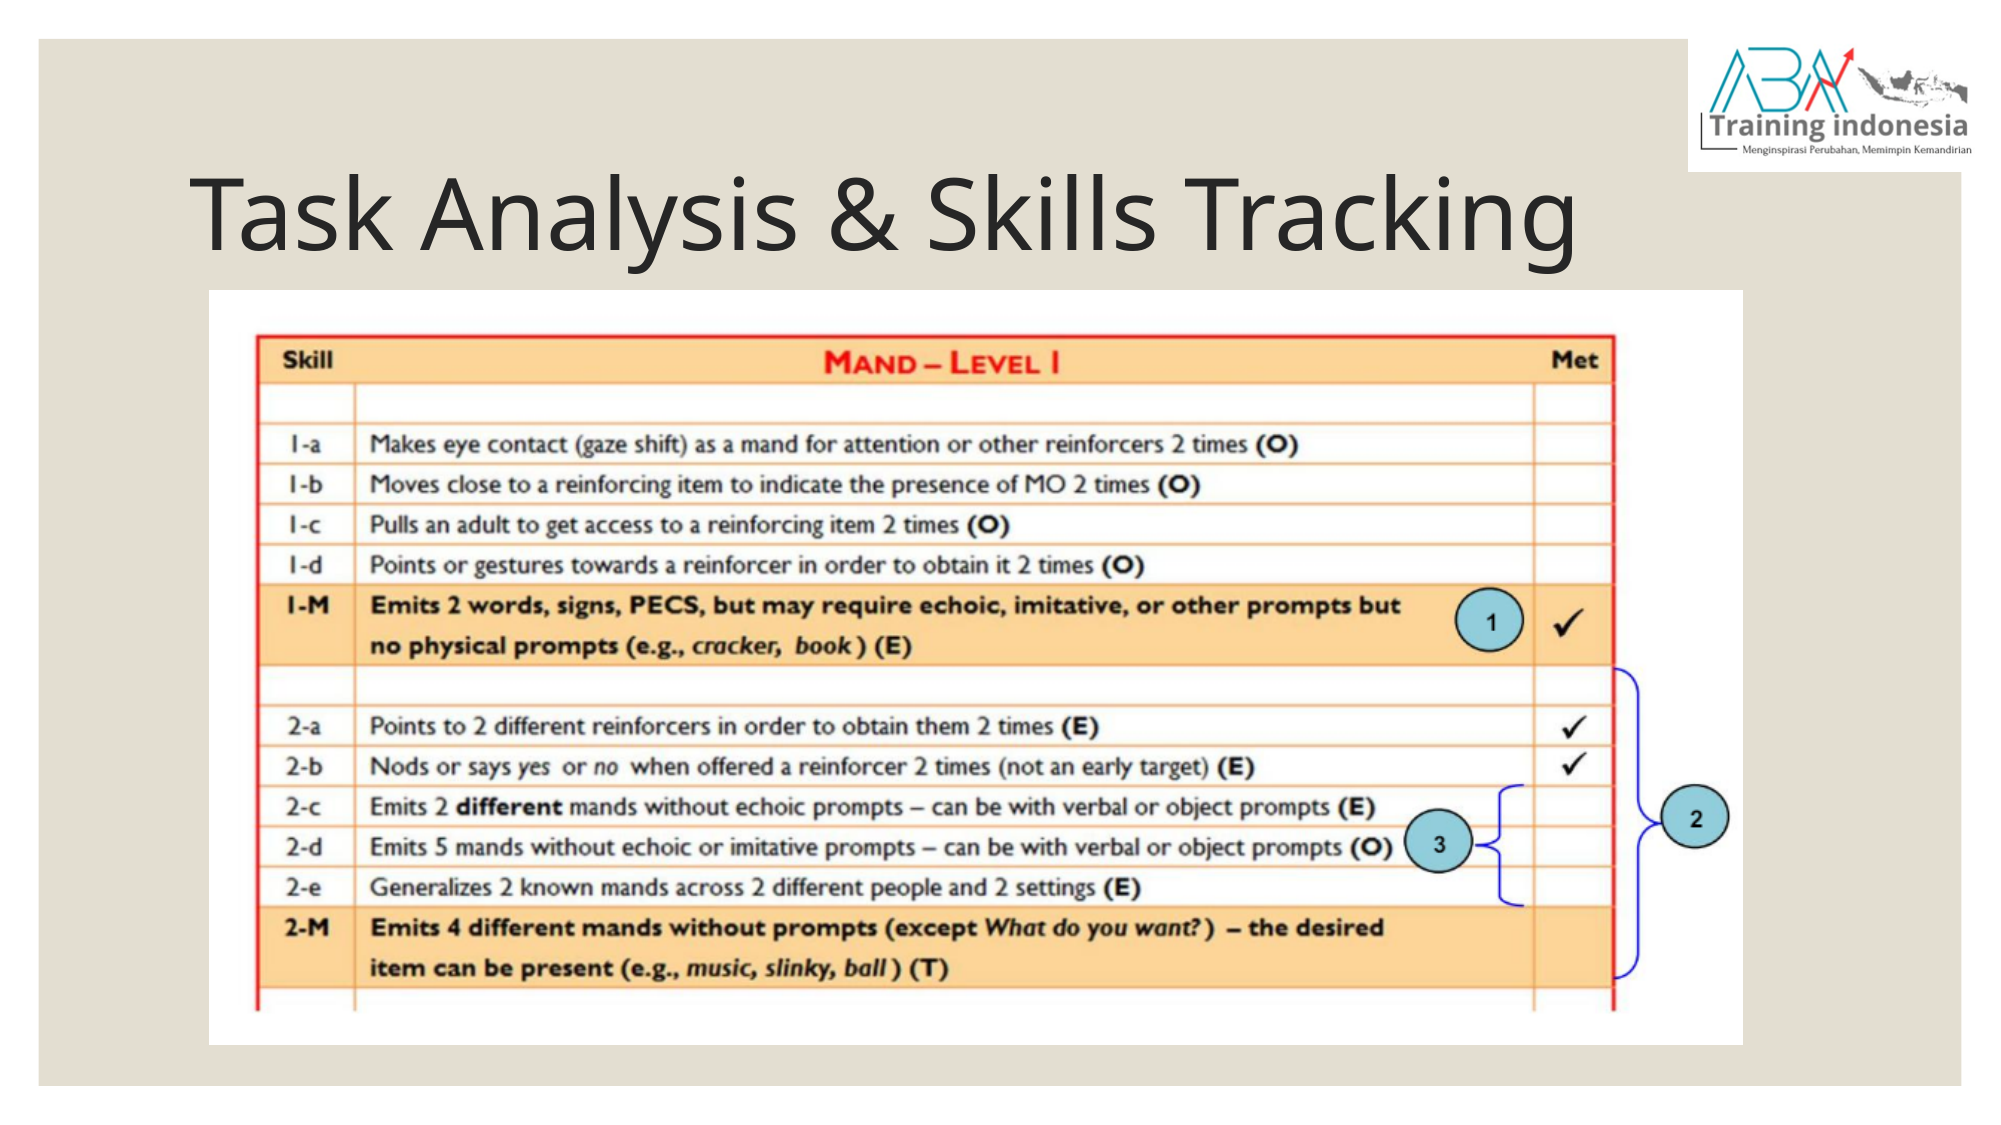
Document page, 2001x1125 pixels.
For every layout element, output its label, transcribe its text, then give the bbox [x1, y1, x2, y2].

title Task Analysis & Skills Tracking [174, 105, 1825, 331]
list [208, 290, 1791, 1045]
picture [1688, 16, 1985, 172]
